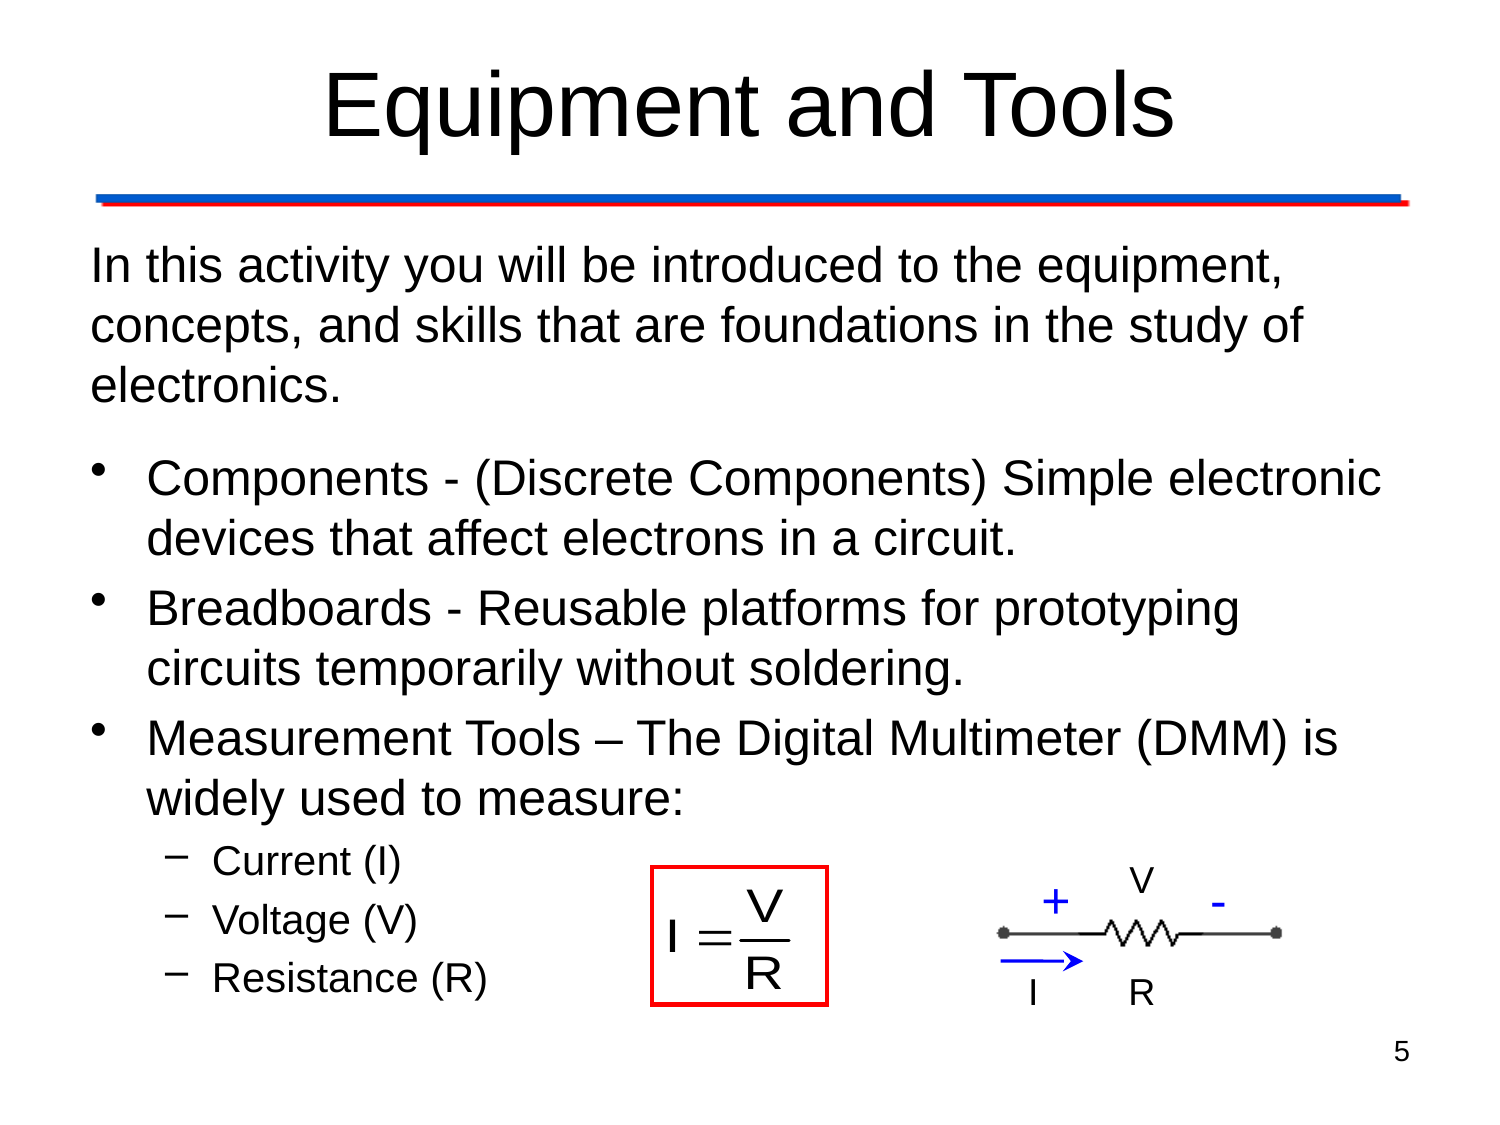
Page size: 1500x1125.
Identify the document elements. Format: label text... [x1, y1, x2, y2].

picture [91, 194, 1412, 209]
title Equipment and Tools [75, 5, 1425, 194]
list In this activity you will be introduced to the equipment, concepts, and skills that are foundations in the study of electronics. Components - (Discrete Components) Simple electronic devices that affect electrons in a circuit. Breadboards - Reusable platforms for prototyping circuits temporarily without soldering. Measurement Tools – The Digital Multimeter (DMM) is widely used to measure: Current (I) Voltage (V) Resistance (R) [75, 224, 1425, 1100]
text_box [975, 848, 1315, 1022]
text_box [652, 866, 828, 1005]
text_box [658, 871, 821, 1000]
slide_number 5 [1074, 1024, 1426, 1103]
